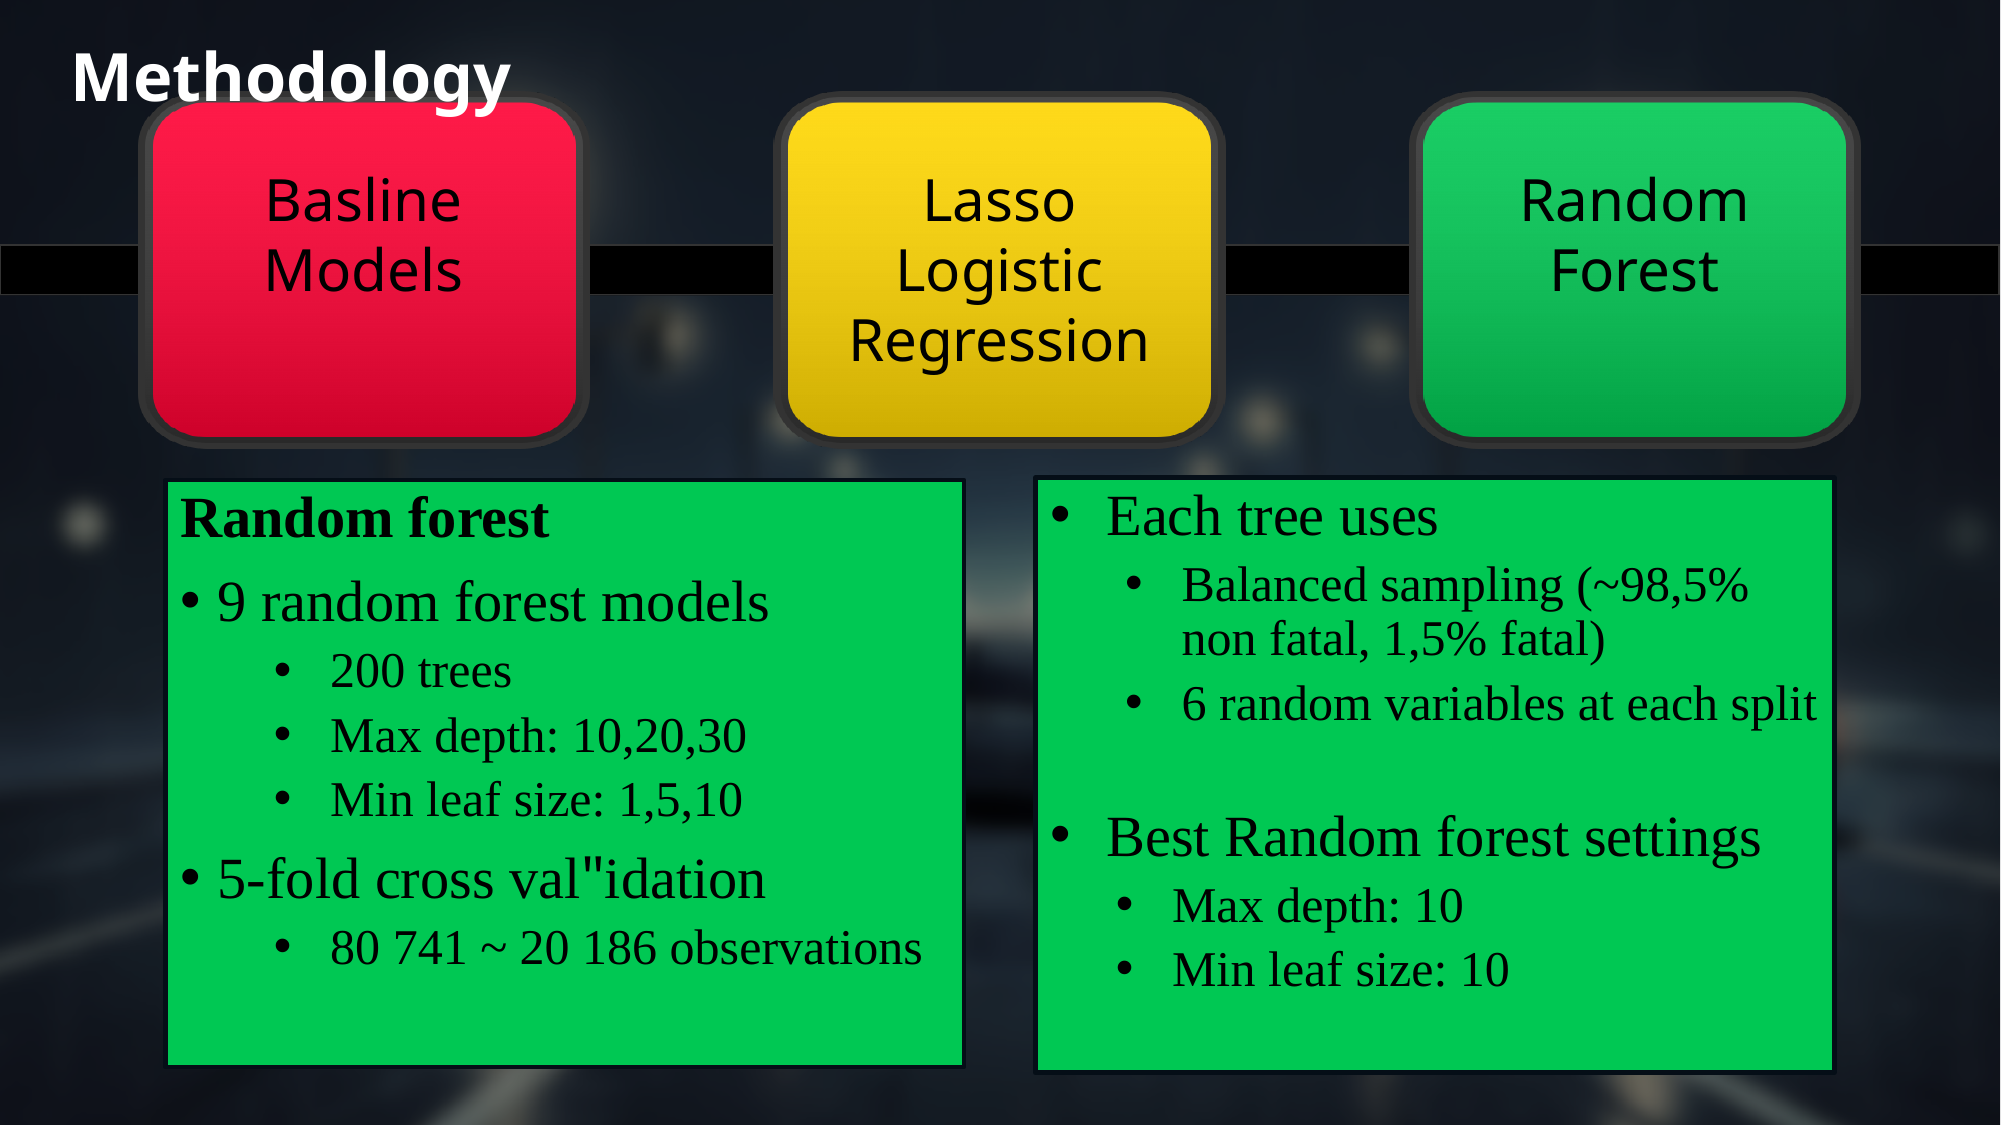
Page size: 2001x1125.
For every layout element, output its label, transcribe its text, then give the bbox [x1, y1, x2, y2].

text_box Random forest 9 random forest models 200 trees Max depth: 10,20,30 Min leaf size: 1,5,10 5-fold cross val"idation 80 741 ~ 20 186 observations [165, 716, 964, 1067]
picture [0, 0, 2001, 1125]
text_box Each tree uses Balanced sampling (~98,5% non fatal, 1,5% fatal) 6 random variables at each split Best Random forest settings Max depth: 10 Min leaf size: 10 [1035, 716, 1835, 1073]
